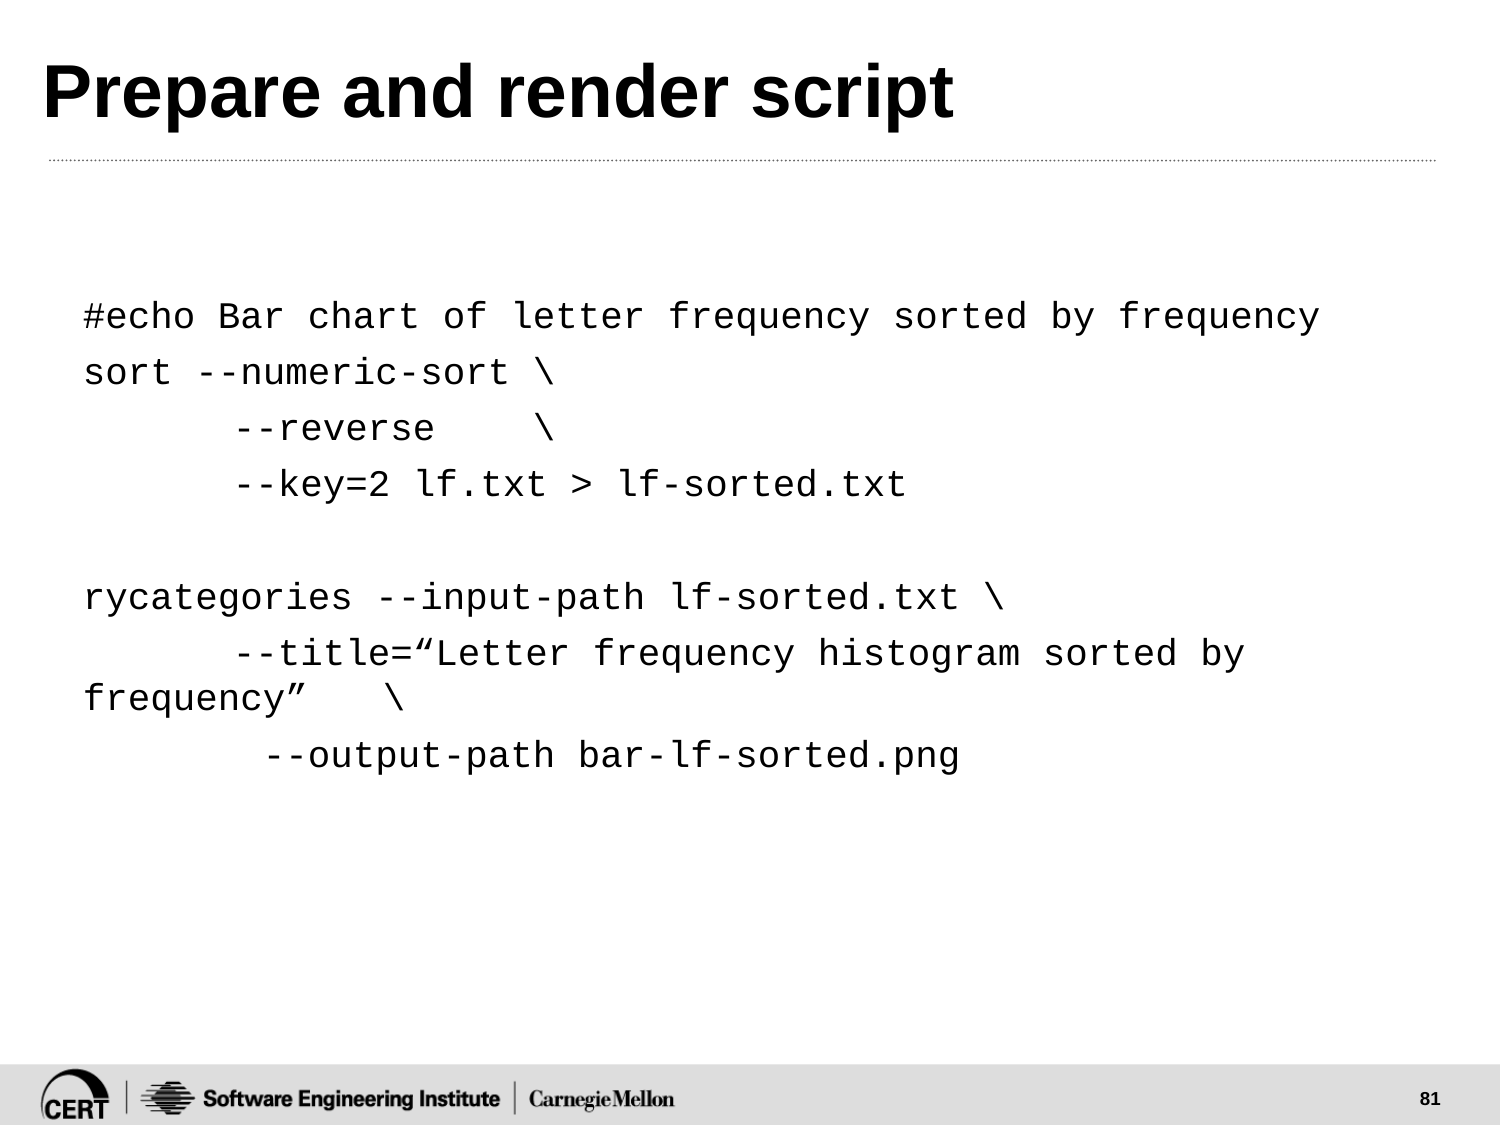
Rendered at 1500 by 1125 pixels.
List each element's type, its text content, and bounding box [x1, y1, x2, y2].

picture [24, 1065, 688, 1125]
title Prepare and render script [42, 37, 1433, 155]
text_box #echo Bar chart of letter frequency sorted by frequency sort --numeric-sort \ --reverse \ --key=2 lf.txt > lf-sorted.txt rycategories --input-path lf-sorted.txt \ --title=“Letter frequency histogram sorted by frequency” \ --output-path bar-lf-sorted.png [68, 226, 1439, 839]
